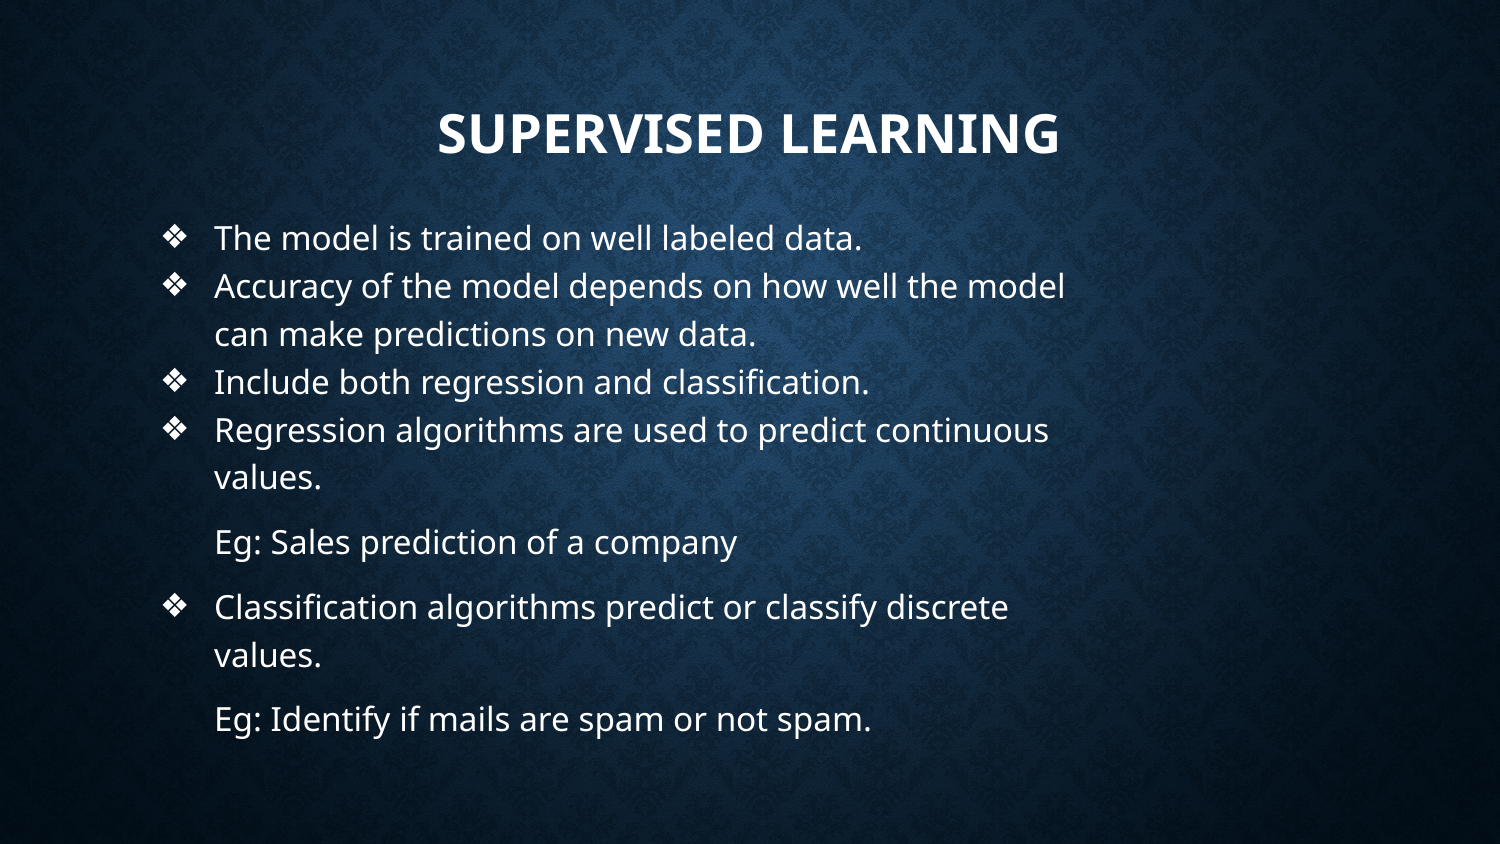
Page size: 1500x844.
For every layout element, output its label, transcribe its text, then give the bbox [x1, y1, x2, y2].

title SUPERVISED LEARNING [113, 54, 1387, 218]
picture [0, 0, 1500, 844]
list The model is trained on well labeled data. Accuracy of the model depends on how well the model can make predictions on new data. Include both regression and classification. Regression algorithms are used to predict continuous values. Eg: Sales prediction of a company Classification algorithms predict or classify discrete values. Eg: Identify if mails are spam or not spam. [127, 203, 1081, 746]
